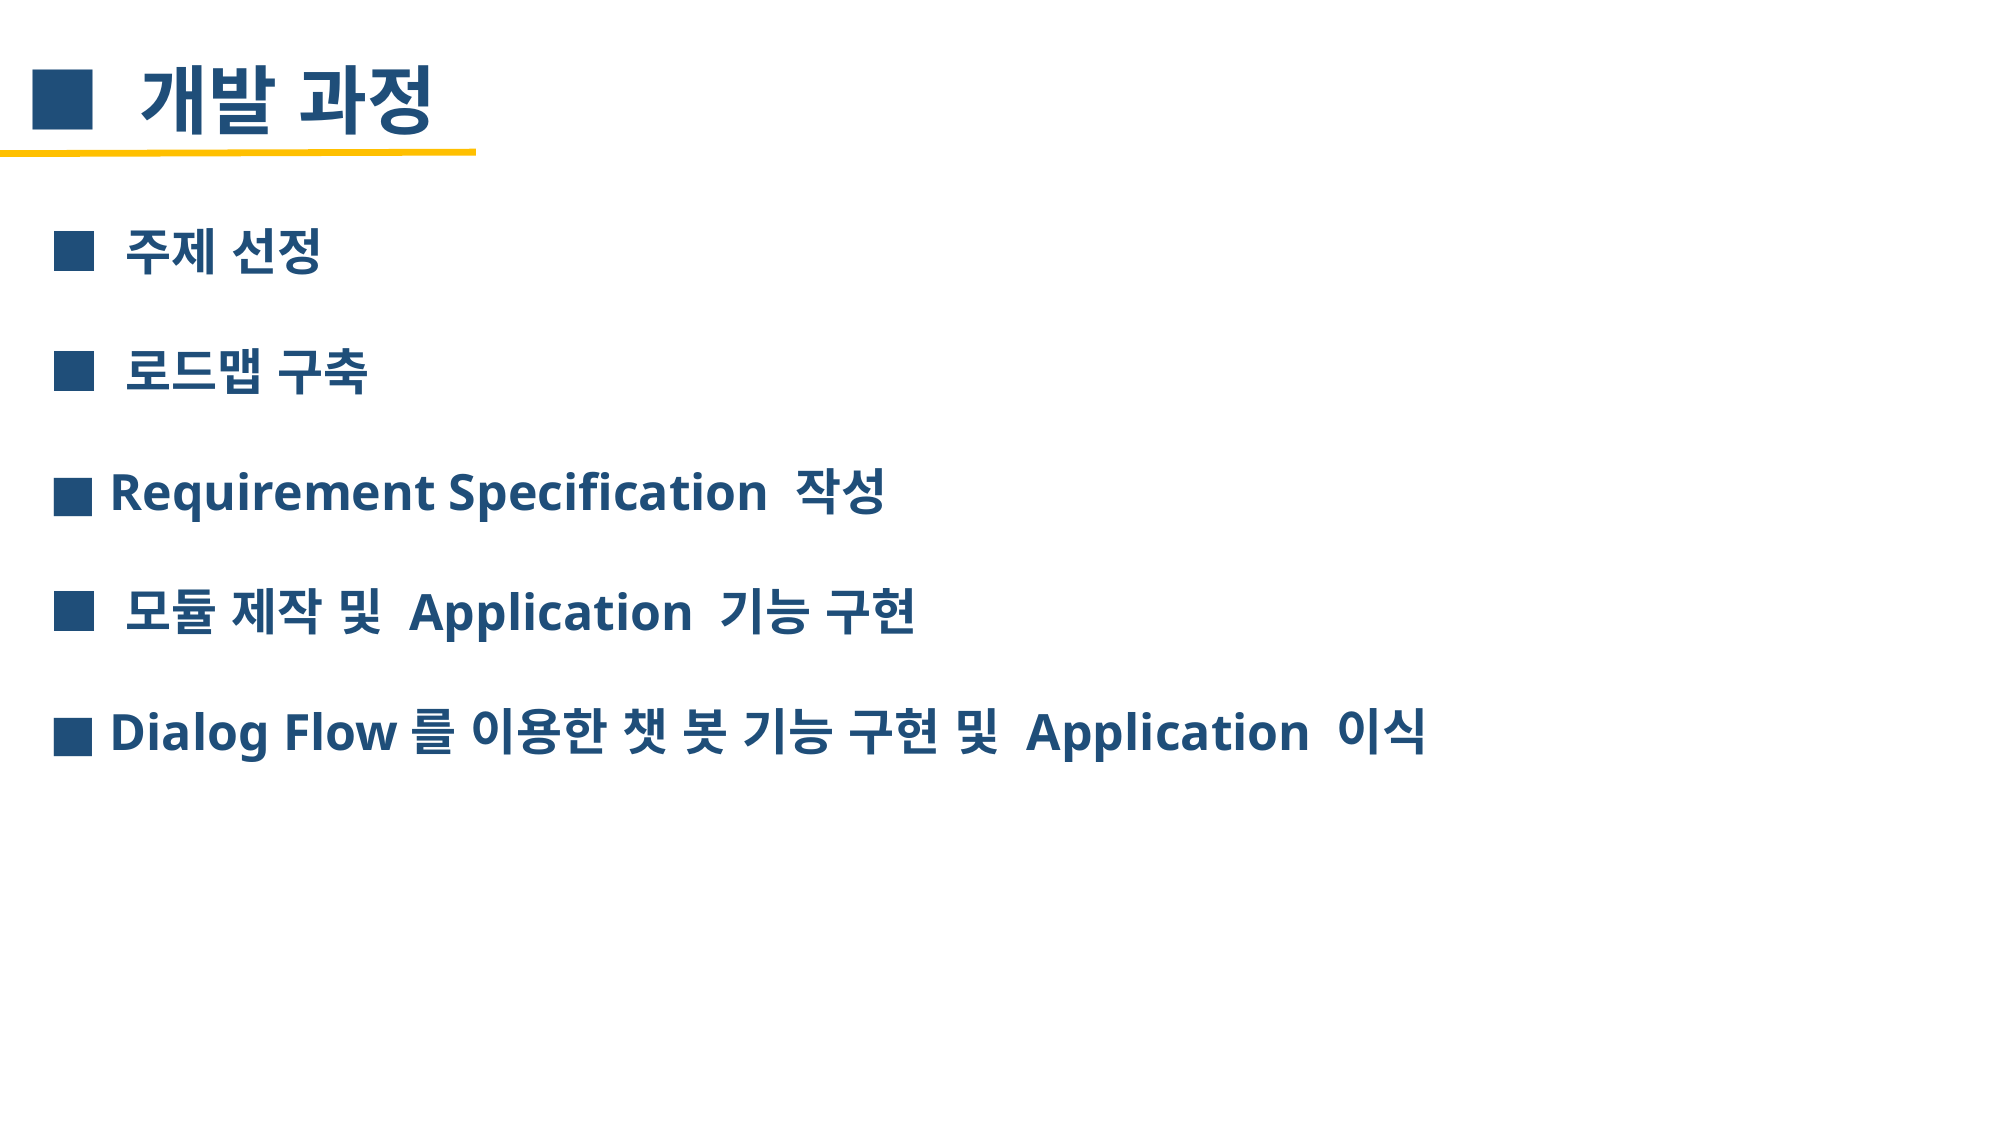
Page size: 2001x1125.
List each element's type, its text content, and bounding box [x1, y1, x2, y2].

text_box ■ 개발 과정 [10, 46, 452, 150]
text_box ■ 주제 선정 ■ 로드맵 구축 ■ Requirement Specification 작성 ■ 모듈 제작 및 Application 기능 구현 ■ Dialog Flow를 이용한 챗 봇 기능 구현 및 Application 이식 [34, 213, 1764, 769]
